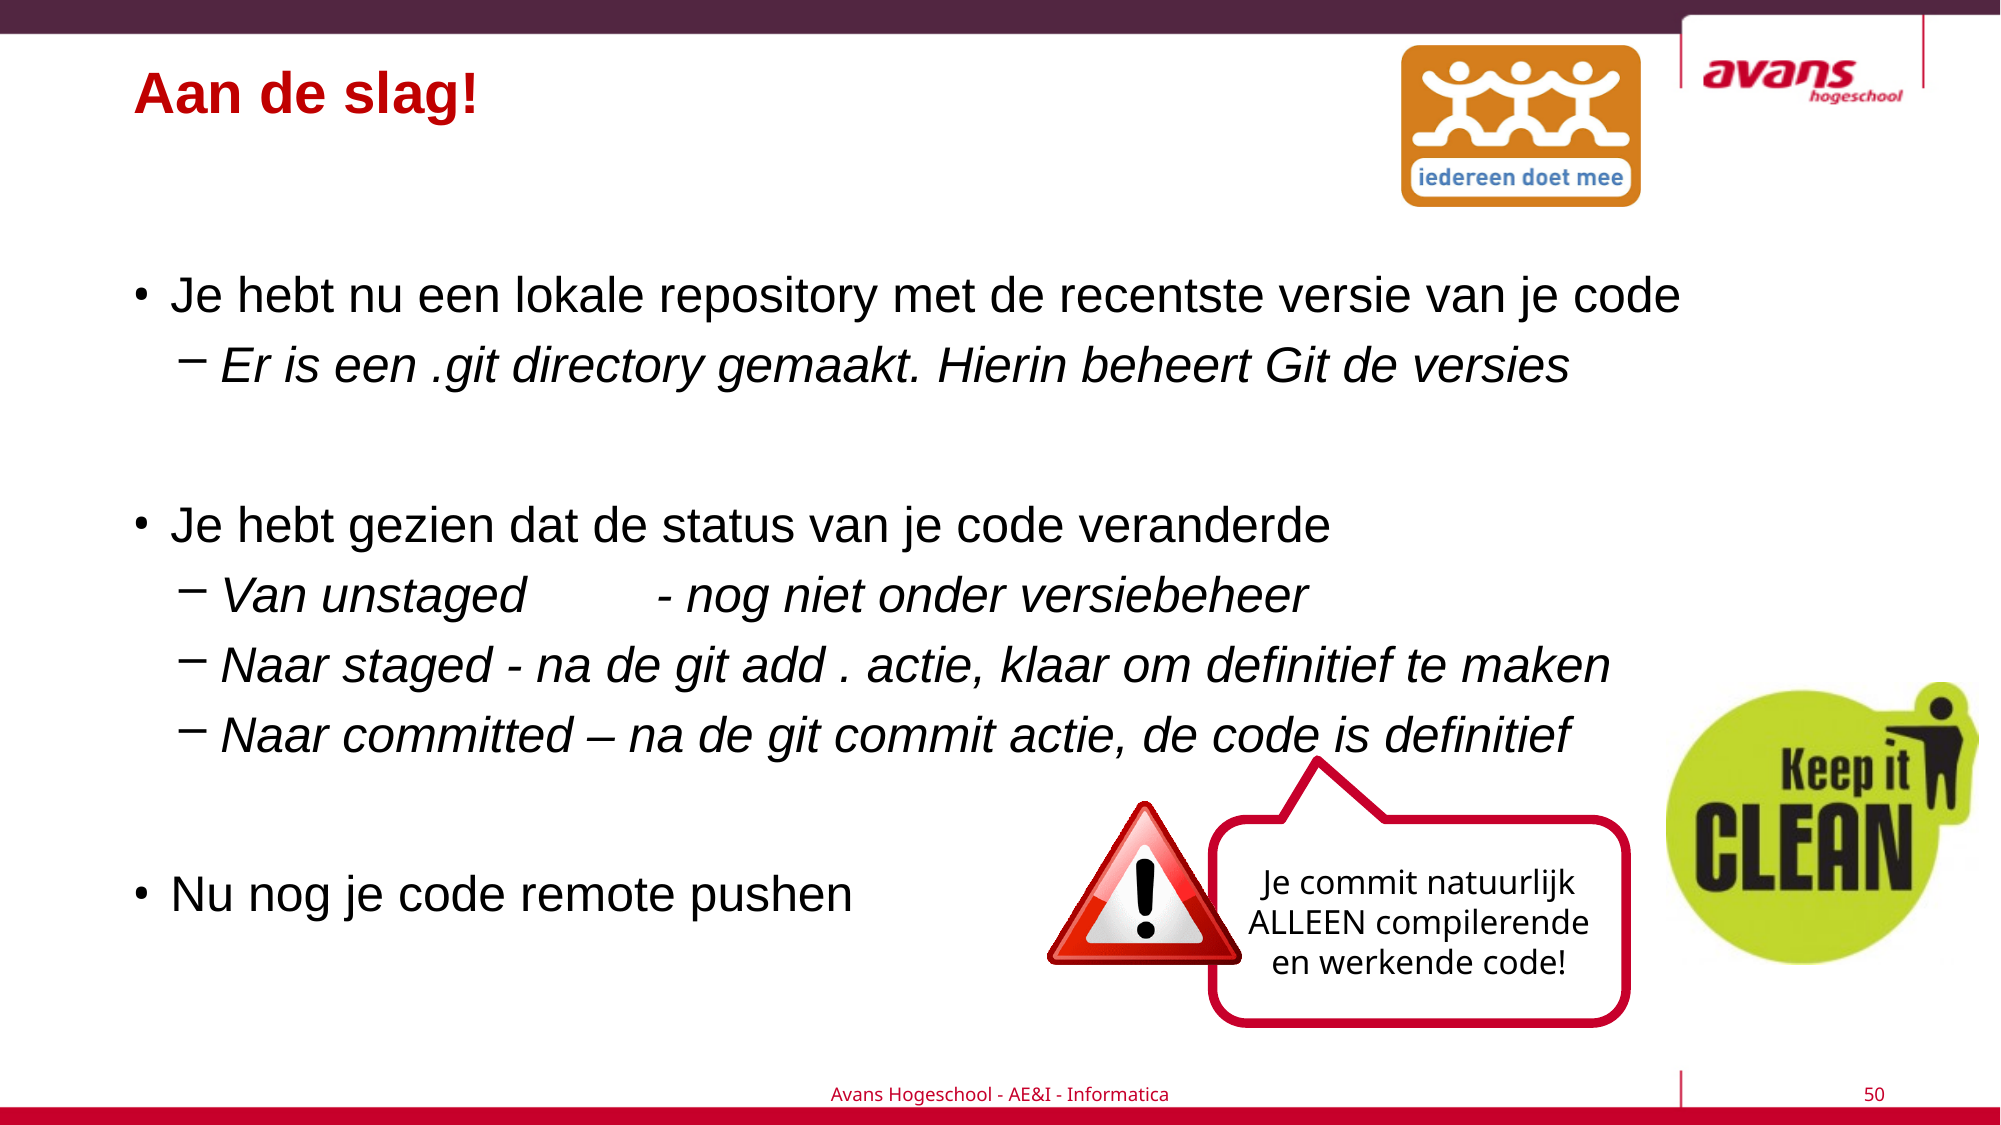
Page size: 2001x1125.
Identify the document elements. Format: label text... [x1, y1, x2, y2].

footer Avans Hogeschool - AE&I - Informatica [683, 1074, 1317, 1111]
text_box Je commit natuurlijk ALLEEN compilerende en werkende code! [1210, 757, 1629, 1026]
slide_number 50 [1433, 1074, 1900, 1111]
list Je hebt nu een lokale repository met de recentste versie van je code Er is een .git directory gemaakt. Hierin beheert Git de versies Je hebt gezien dat de status van je code veranderde Van unstaged - nog niet onder versiebeheer Naar staged - na de git add . actie, klaar om definitief te maken Naar committed – na de git commit actie, de code is definitief Nu nog je code remote pushen [117, 255, 1898, 965]
text_box Aan de slag! [118, 47, 1654, 225]
picture [0, 0, 2001, 1125]
